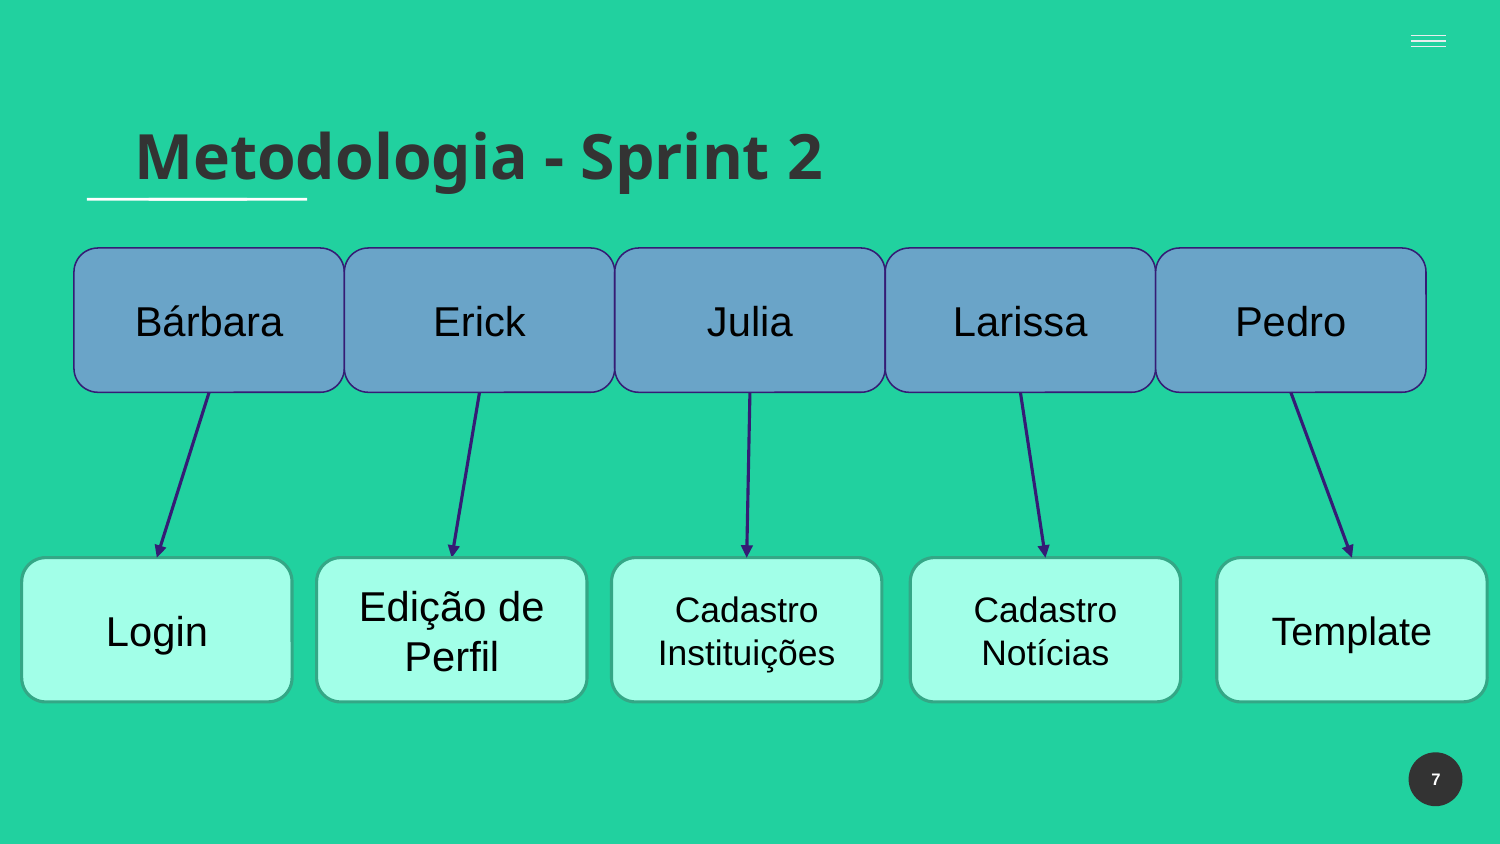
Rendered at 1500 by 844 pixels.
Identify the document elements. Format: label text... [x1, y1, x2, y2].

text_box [746, 392, 751, 558]
text_box Login [21, 557, 293, 702]
text_box Cadastro Notícias [910, 557, 1181, 702]
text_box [1020, 392, 1046, 558]
text_box Edição de Perfil [316, 557, 588, 702]
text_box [156, 392, 210, 558]
text_box Cadastro Instituições [611, 557, 882, 702]
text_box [451, 392, 480, 558]
title Metodologia - Sprint 2 [119, 101, 1381, 232]
text_box Template [1216, 557, 1488, 702]
text_box Julia [614, 247, 885, 393]
text_box Larissa [885, 247, 1156, 393]
text_box Pedro [1155, 247, 1427, 393]
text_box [1290, 392, 1353, 558]
text_box Erick [344, 247, 615, 393]
text_box 7 [1408, 752, 1463, 807]
text_box Bárbara [73, 247, 344, 393]
